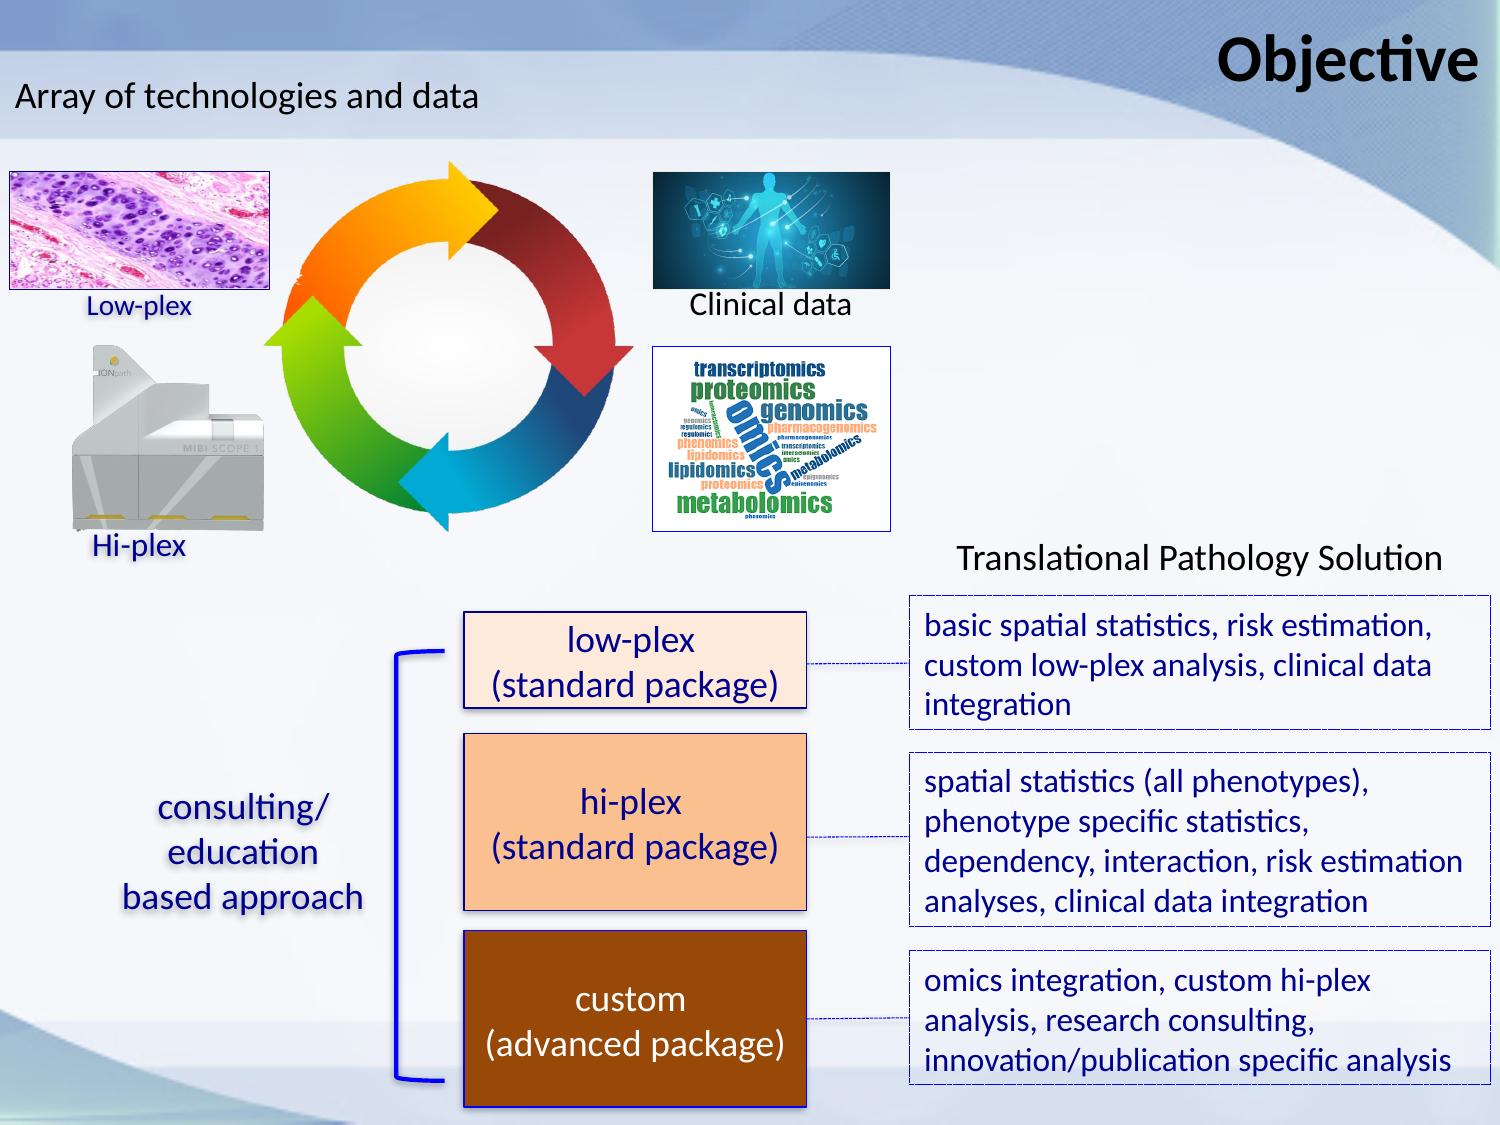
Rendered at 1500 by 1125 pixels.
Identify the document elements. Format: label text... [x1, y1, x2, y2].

picture [651, 170, 891, 290]
text_box Translational Pathology Solution [909, 525, 1491, 586]
text_box [394, 648, 445, 1083]
picture [651, 345, 891, 532]
text_box low-plex (standard package) [463, 611, 807, 709]
text_box Objective [1171, 7, 1495, 103]
text_box Array of technologies and data [0, 63, 594, 123]
text_box Hi-plex [9, 494, 270, 592]
text_box consulting/education based approach [96, 756, 389, 943]
picture [9, 160, 634, 532]
text_box hi-plex (standard package) [463, 733, 807, 911]
text_box custom (advanced package) [463, 930, 807, 1108]
text_box basic spatial statistics, risk estimation, custom low-plex analysis, clinical data integration [909, 595, 1491, 730]
text_box spatial statistics (all phenotypes), phenotype specific statistics, dependency, interaction, risk estimation analyses, clinical data integration [909, 752, 1491, 927]
text_box Low-plex [9, 297, 258, 352]
text_box Clinical data [651, 297, 891, 330]
text_box omics integration, custom hi-plex analysis, research consulting, innovation/publication specific analysis [909, 950, 1491, 1085]
